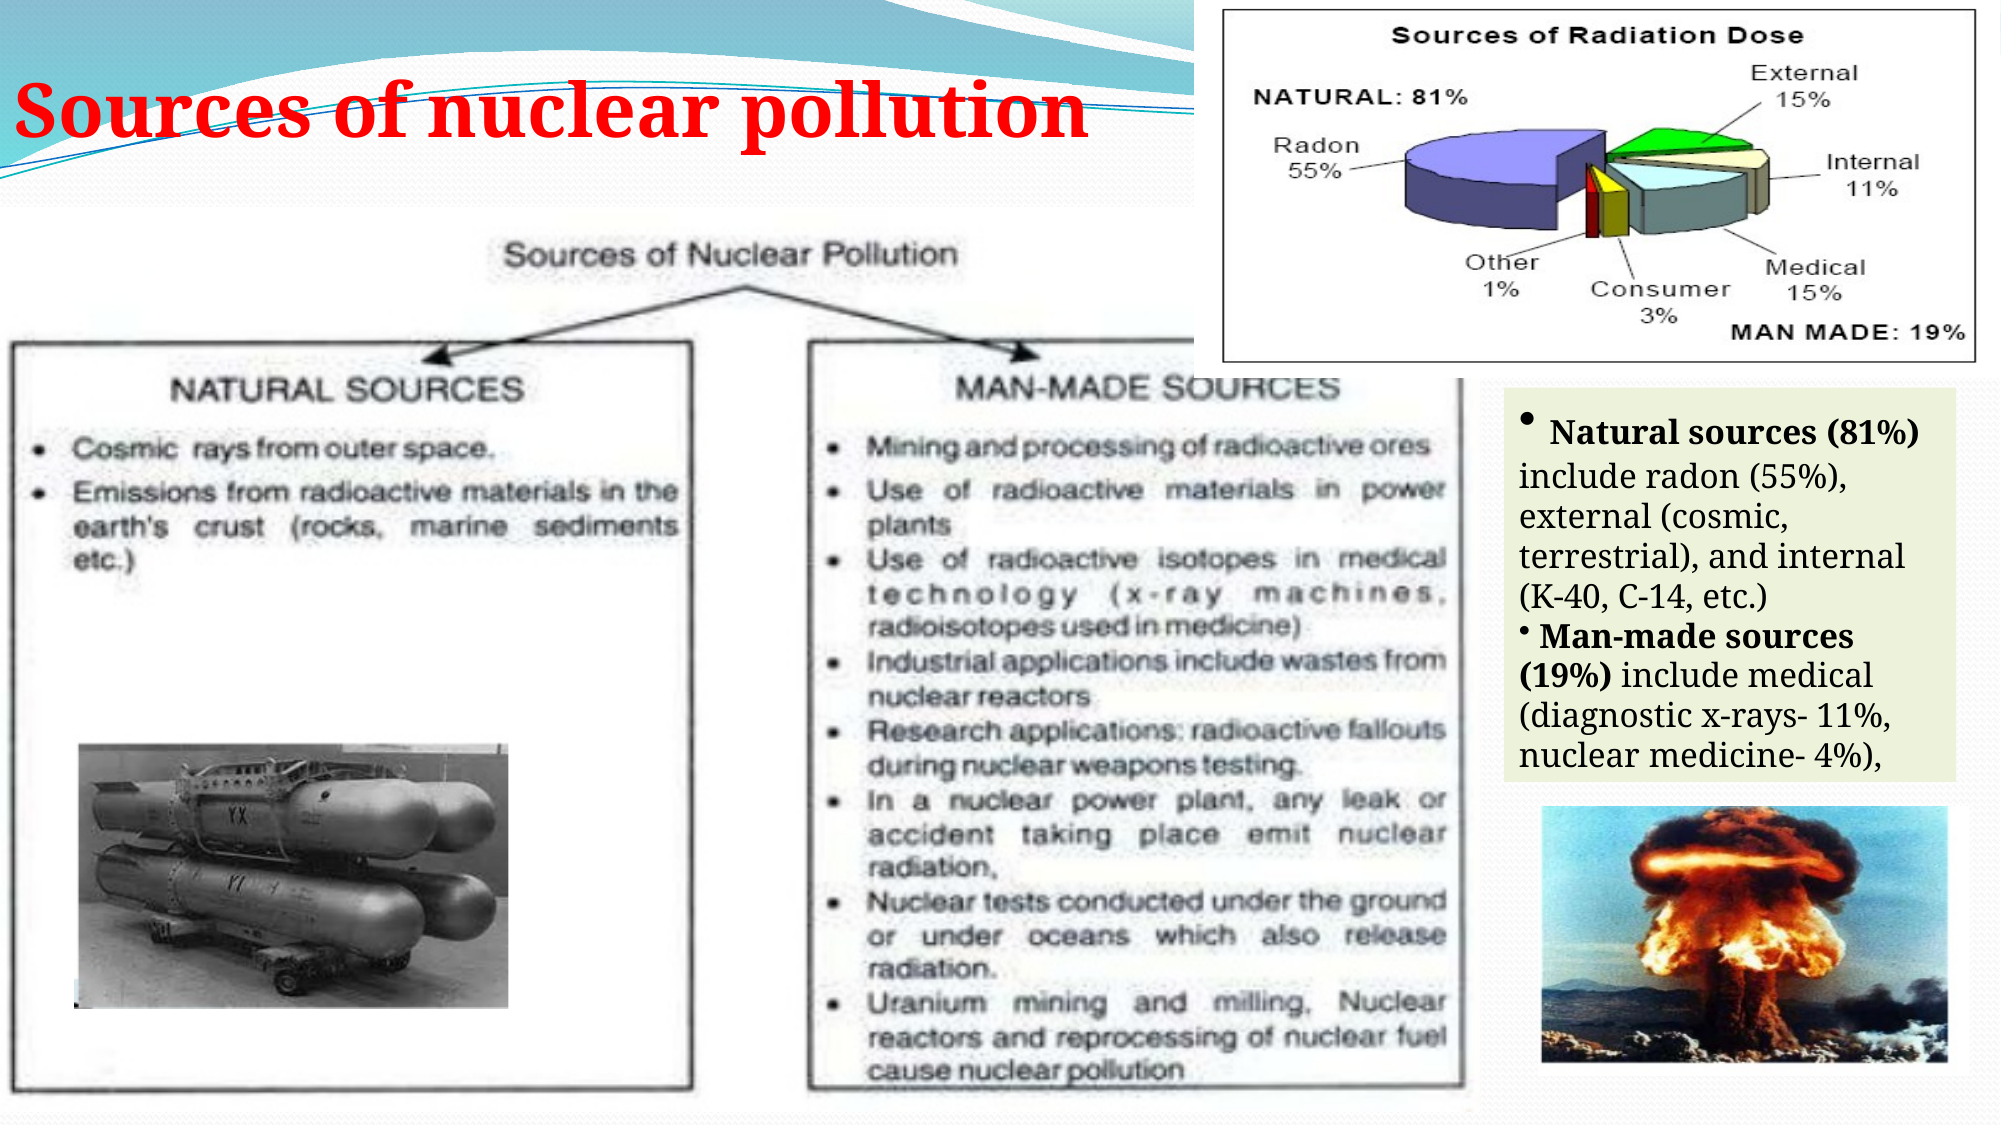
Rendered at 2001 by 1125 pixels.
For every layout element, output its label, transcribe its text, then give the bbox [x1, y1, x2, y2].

picture [1194, 0, 2000, 378]
text_box Sources of nuclear pollution [0, 55, 1187, 160]
text_box Natural sources (81%) include radon (55%), external (cosmic, terrestrial), and internal (K-40, C-14, etc.) Man-made sources (19%) include medical (diagnostic x-rays- 11%, nuclear medicine- 4%), [1504, 391, 1957, 782]
picture [0, 207, 1481, 1112]
picture [1537, 806, 1970, 1076]
